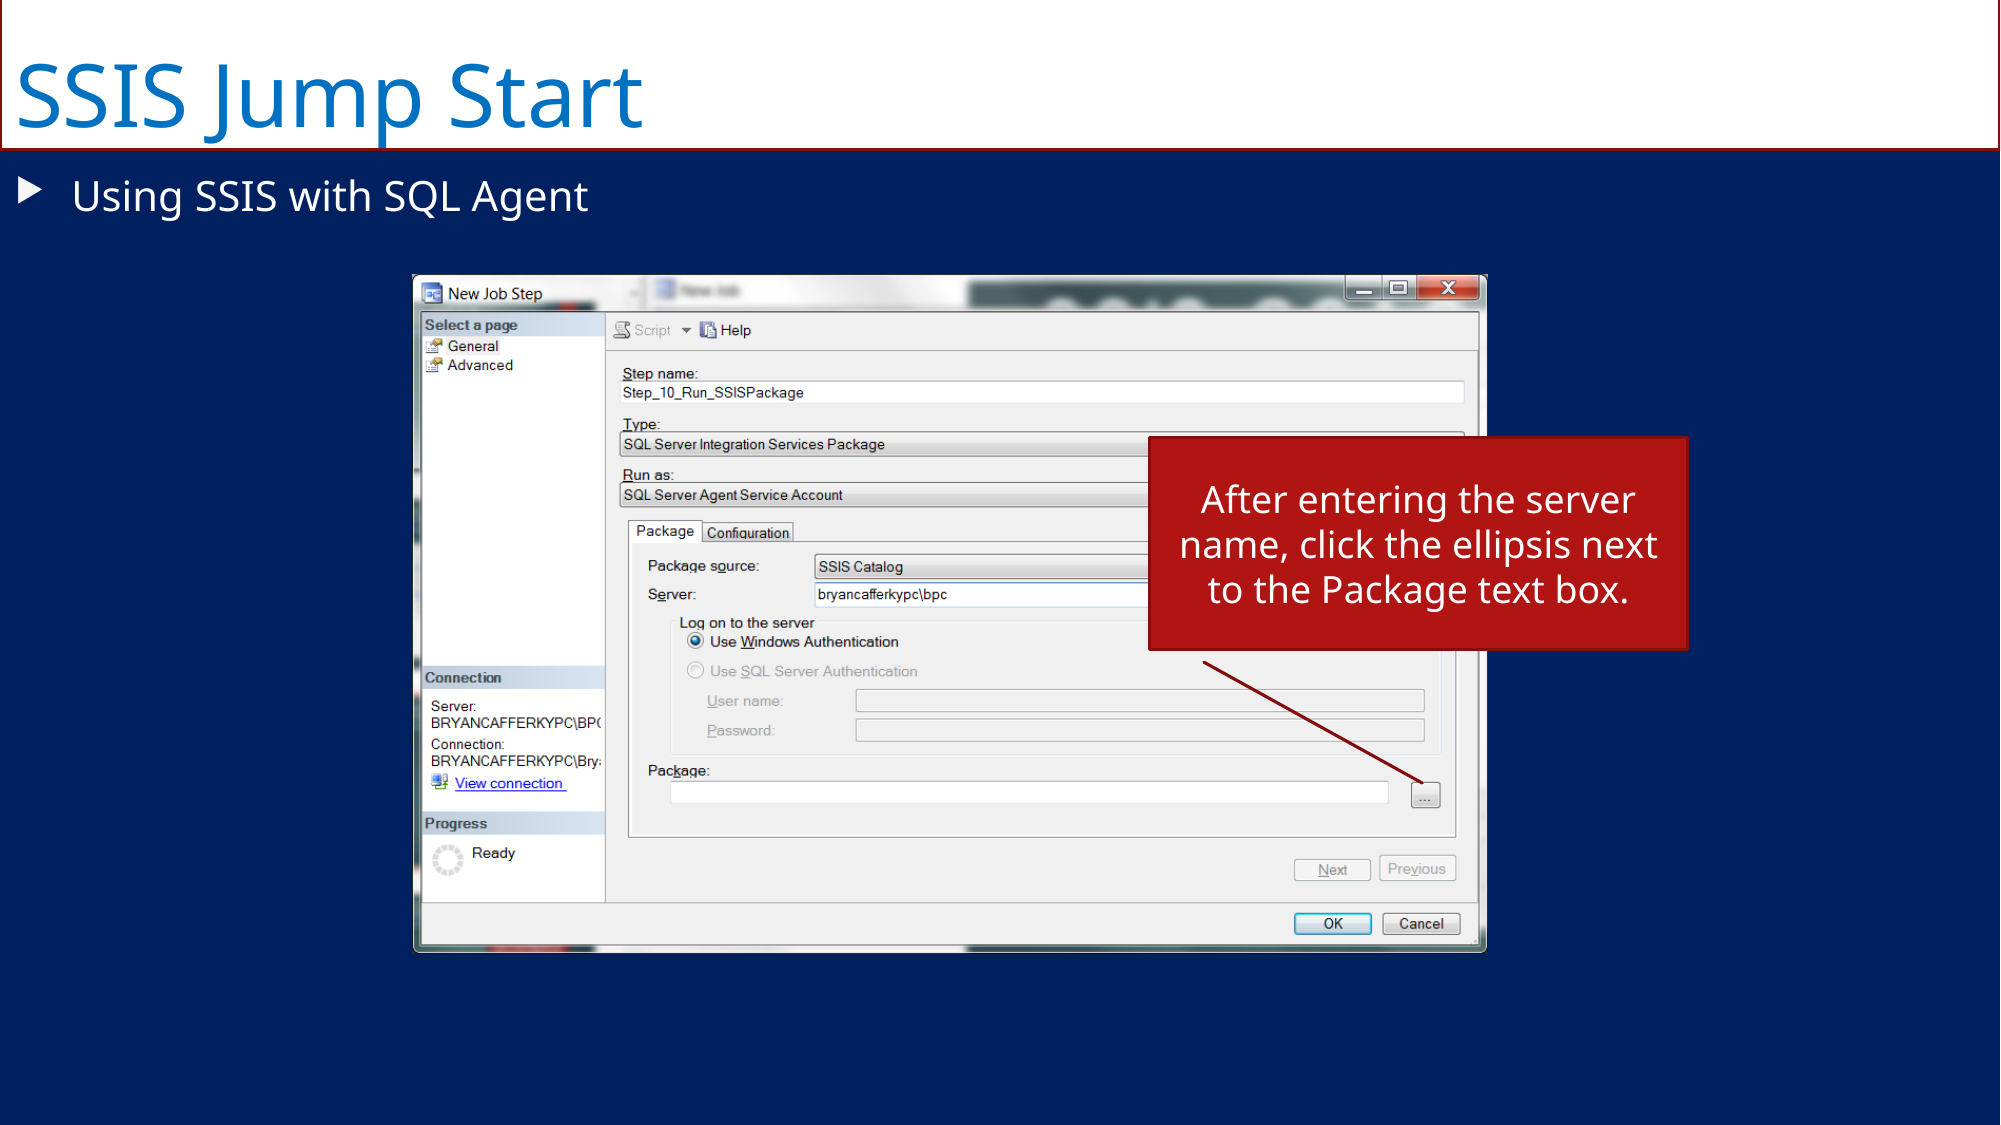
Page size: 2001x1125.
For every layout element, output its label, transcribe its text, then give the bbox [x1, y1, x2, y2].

text_box After entering the server name, click the ellipsis next to the Package text box. [1493, 436, 1689, 651]
text_box SSIS Jump Start [0, 32, 1275, 171]
picture [412, 274, 1488, 954]
subtitle Using SSIS with SQL Agent [0, 171, 1050, 250]
